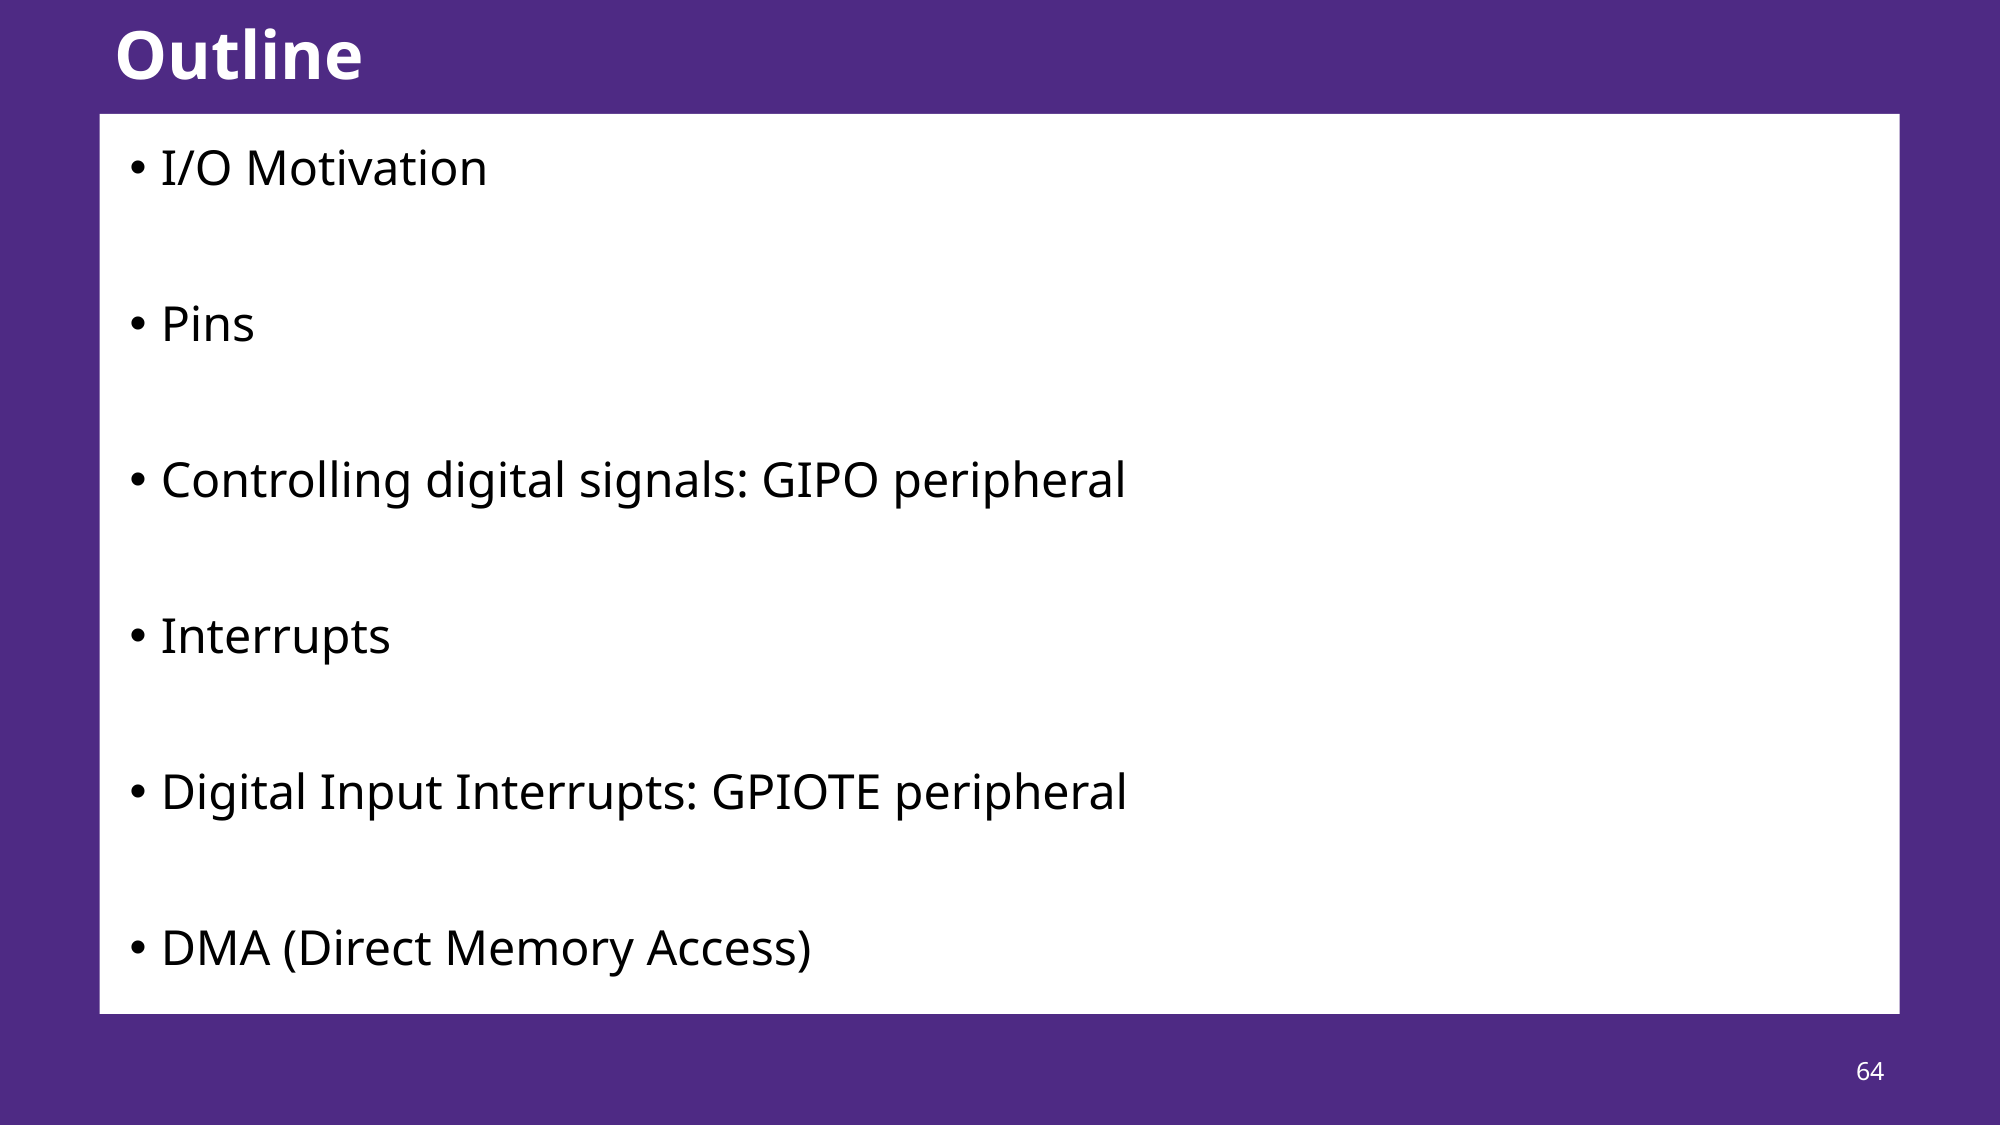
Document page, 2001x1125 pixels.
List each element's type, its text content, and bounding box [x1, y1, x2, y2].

list I/O Motivation Pins Controlling digital signals: GIPO peripheral Interrupts Digital Input Interrupts: GPIOTE peripheral DMA (Direct Memory Access) [99, 114, 1900, 1014]
slide_number 64 [1749, 1042, 1900, 1103]
title Outline [99, 1, 1900, 114]
